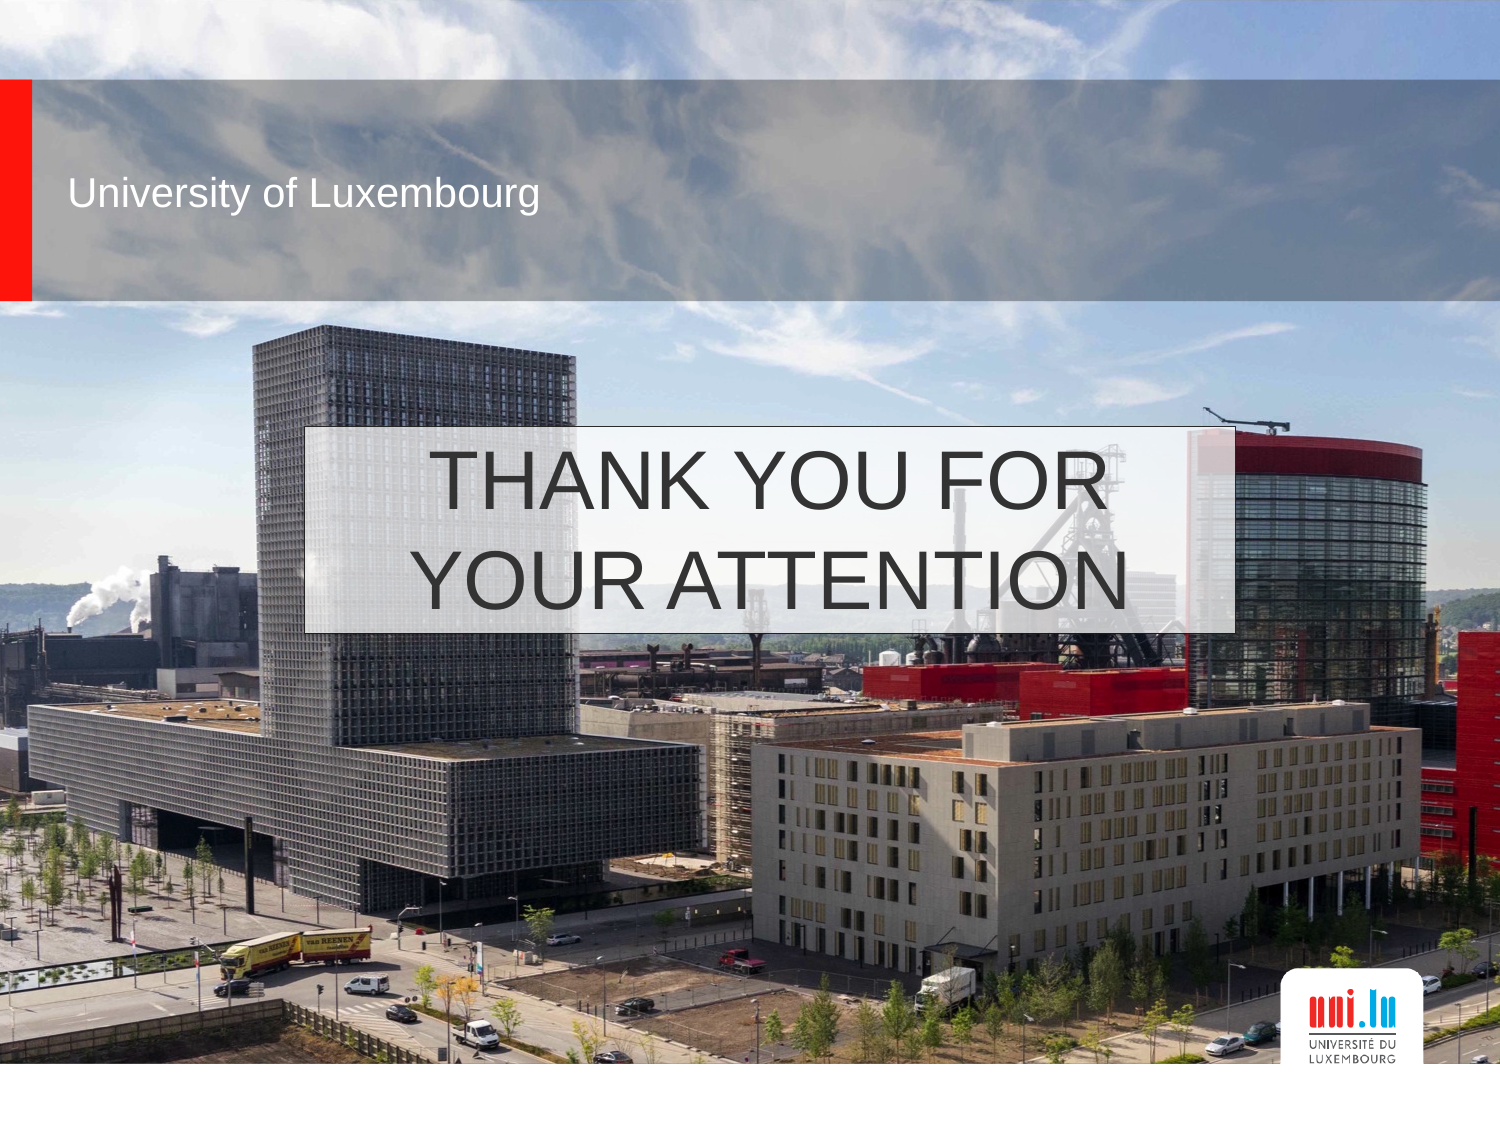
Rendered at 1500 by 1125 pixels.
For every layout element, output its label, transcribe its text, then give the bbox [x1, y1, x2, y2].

text_box THANK YOU FOR YOUR ATTENTION [304, 426, 1236, 634]
picture [0, 0, 1500, 1063]
